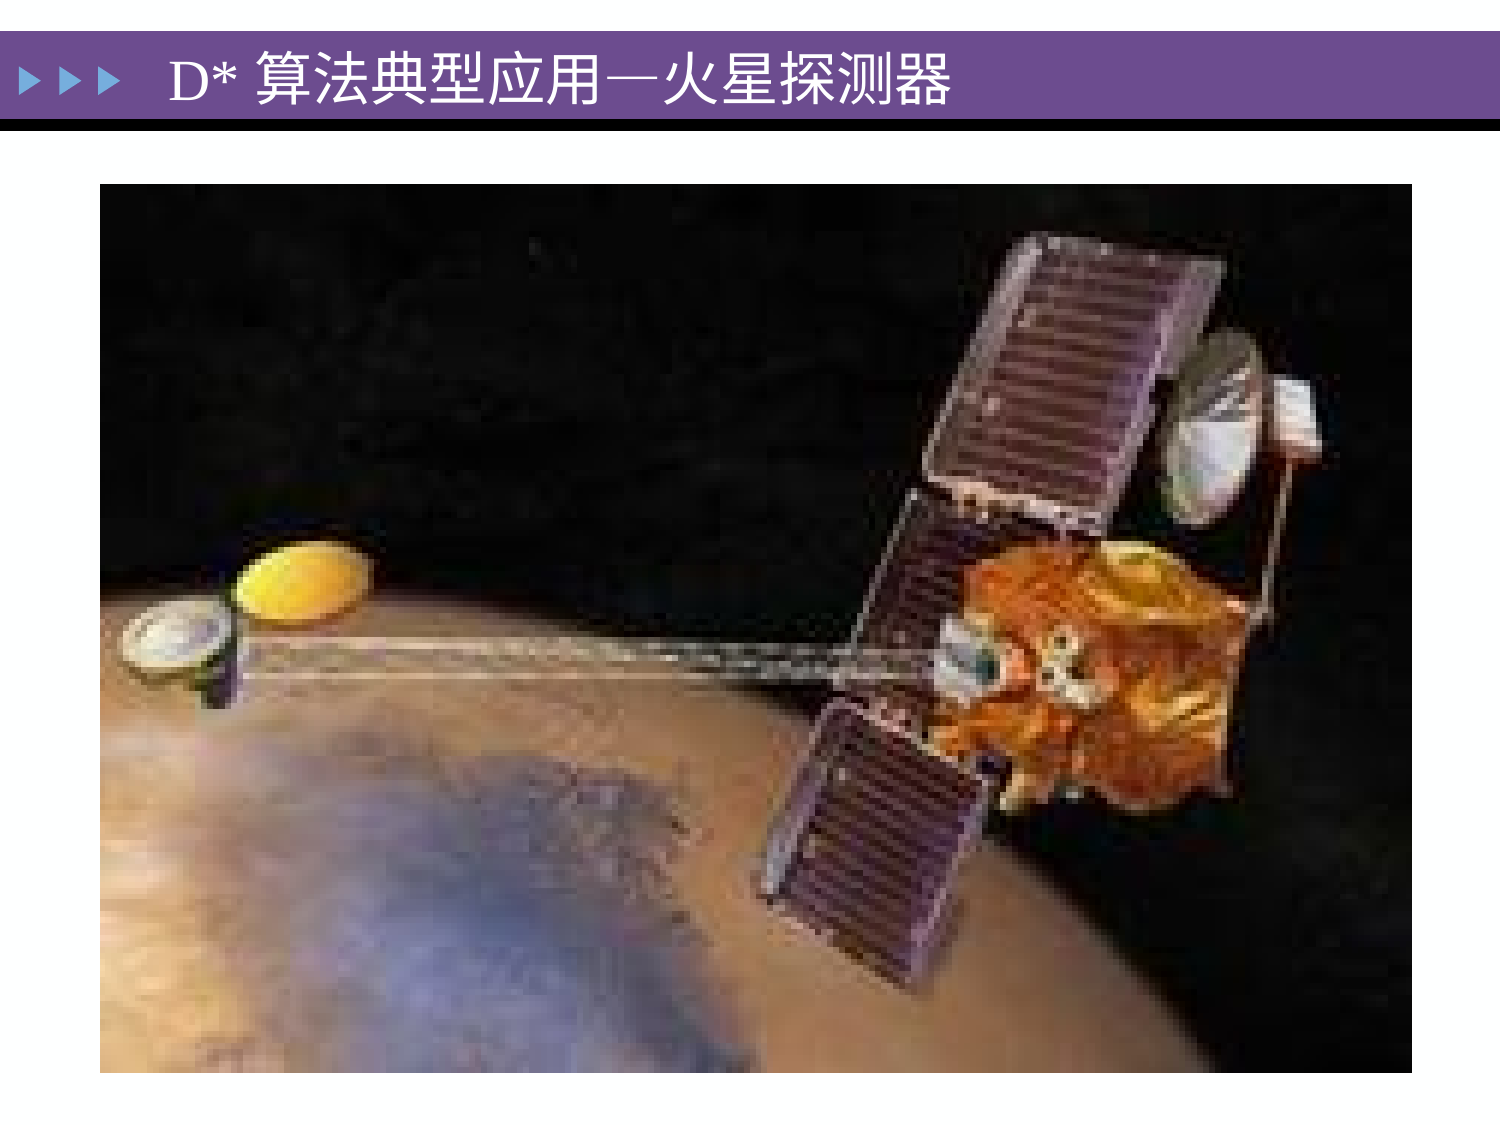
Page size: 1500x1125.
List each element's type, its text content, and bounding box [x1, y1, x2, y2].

picture [100, 184, 1412, 1073]
text_box D*算法典型应用—火星探测器 [154, 14, 1500, 141]
